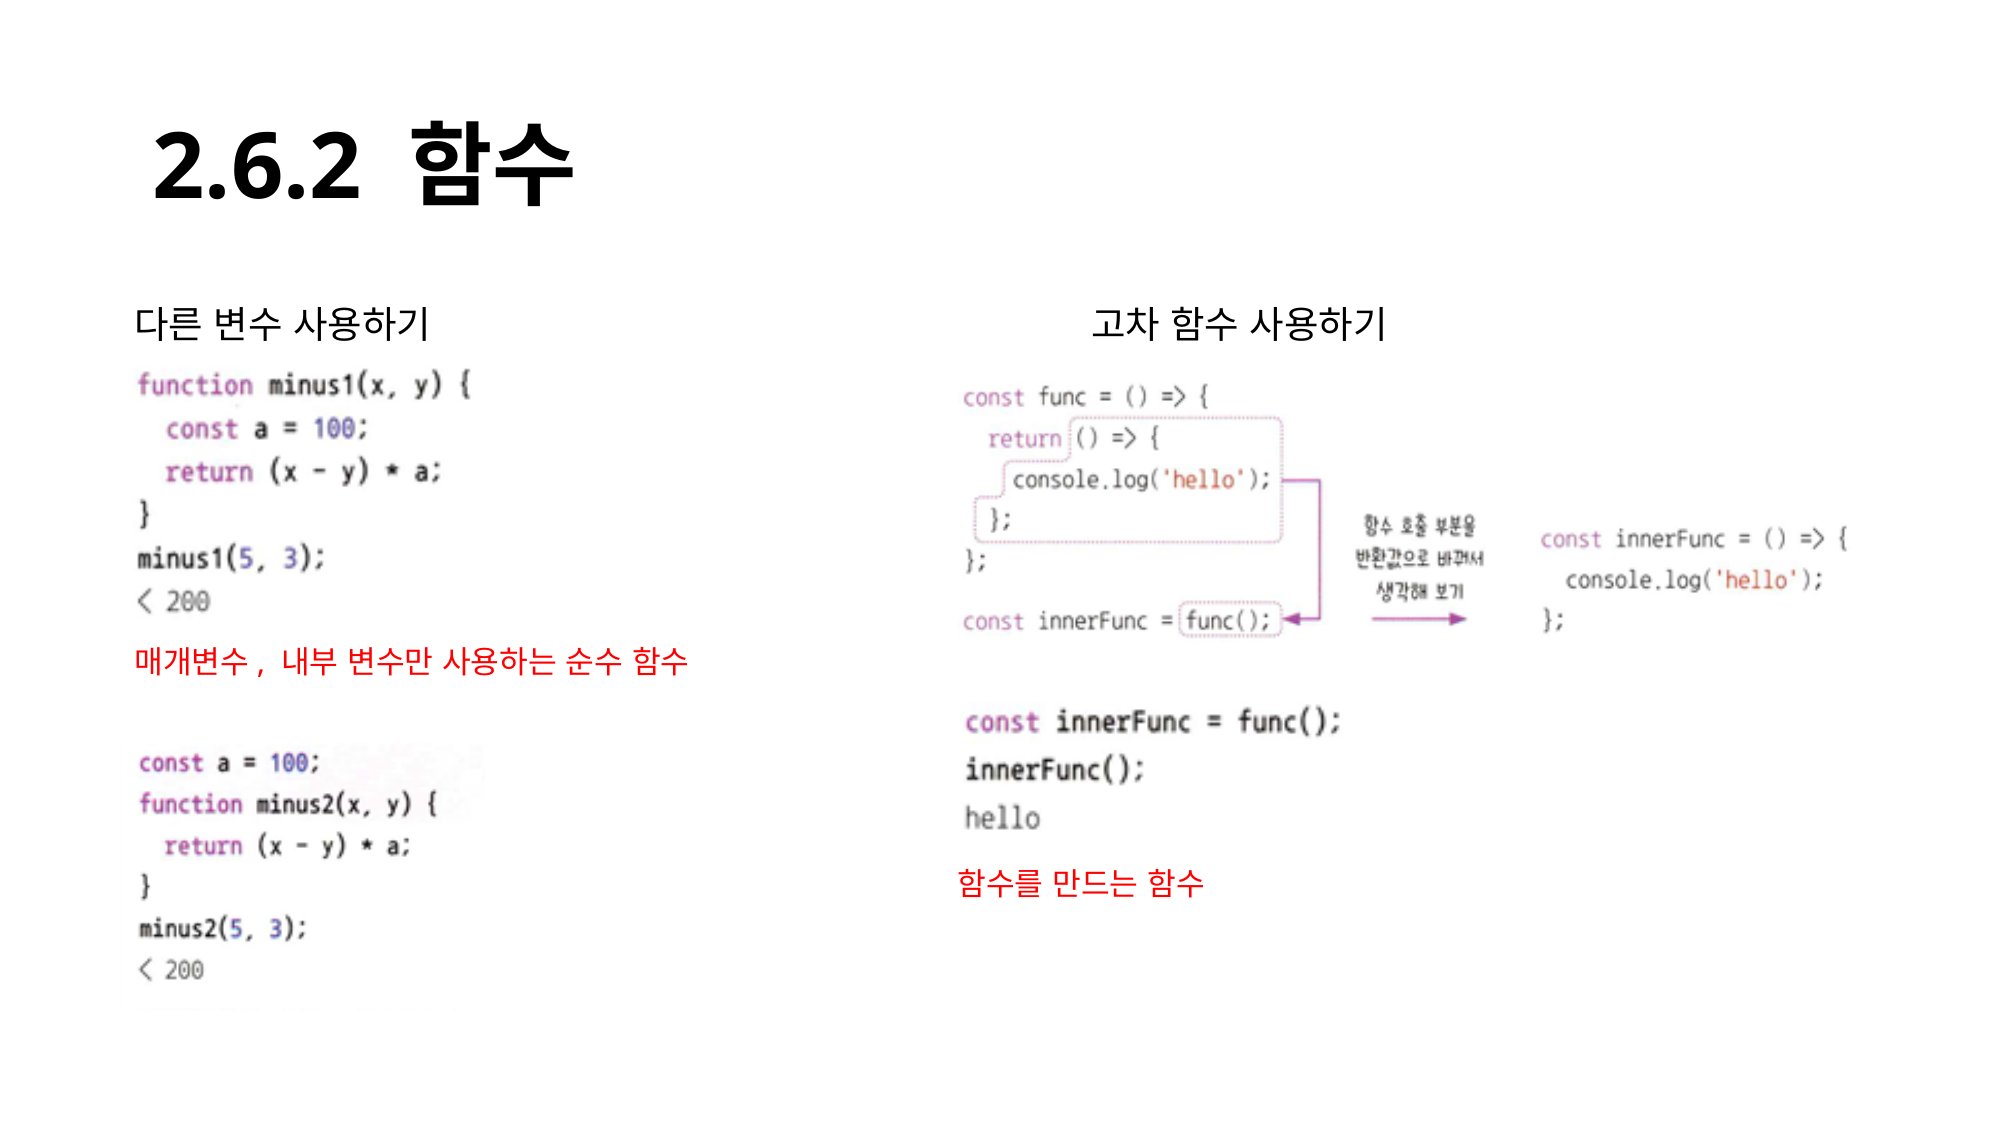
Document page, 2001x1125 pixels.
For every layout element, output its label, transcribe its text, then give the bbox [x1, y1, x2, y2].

picture [942, 369, 1885, 655]
title 2.6.2 함수 [137, 59, 1863, 278]
picture [119, 742, 486, 1011]
text_box 고차 함수 사용하기 [1076, 293, 2000, 354]
text_box 다른 변수 사용하기 [119, 293, 1076, 354]
picture [119, 354, 488, 635]
text_box 함수를 만드는 함수 [942, 857, 2000, 910]
picture [942, 689, 1389, 848]
text_box 매개변수, 내부 변수만 사용하는 순수 함수 [119, 635, 1201, 688]
